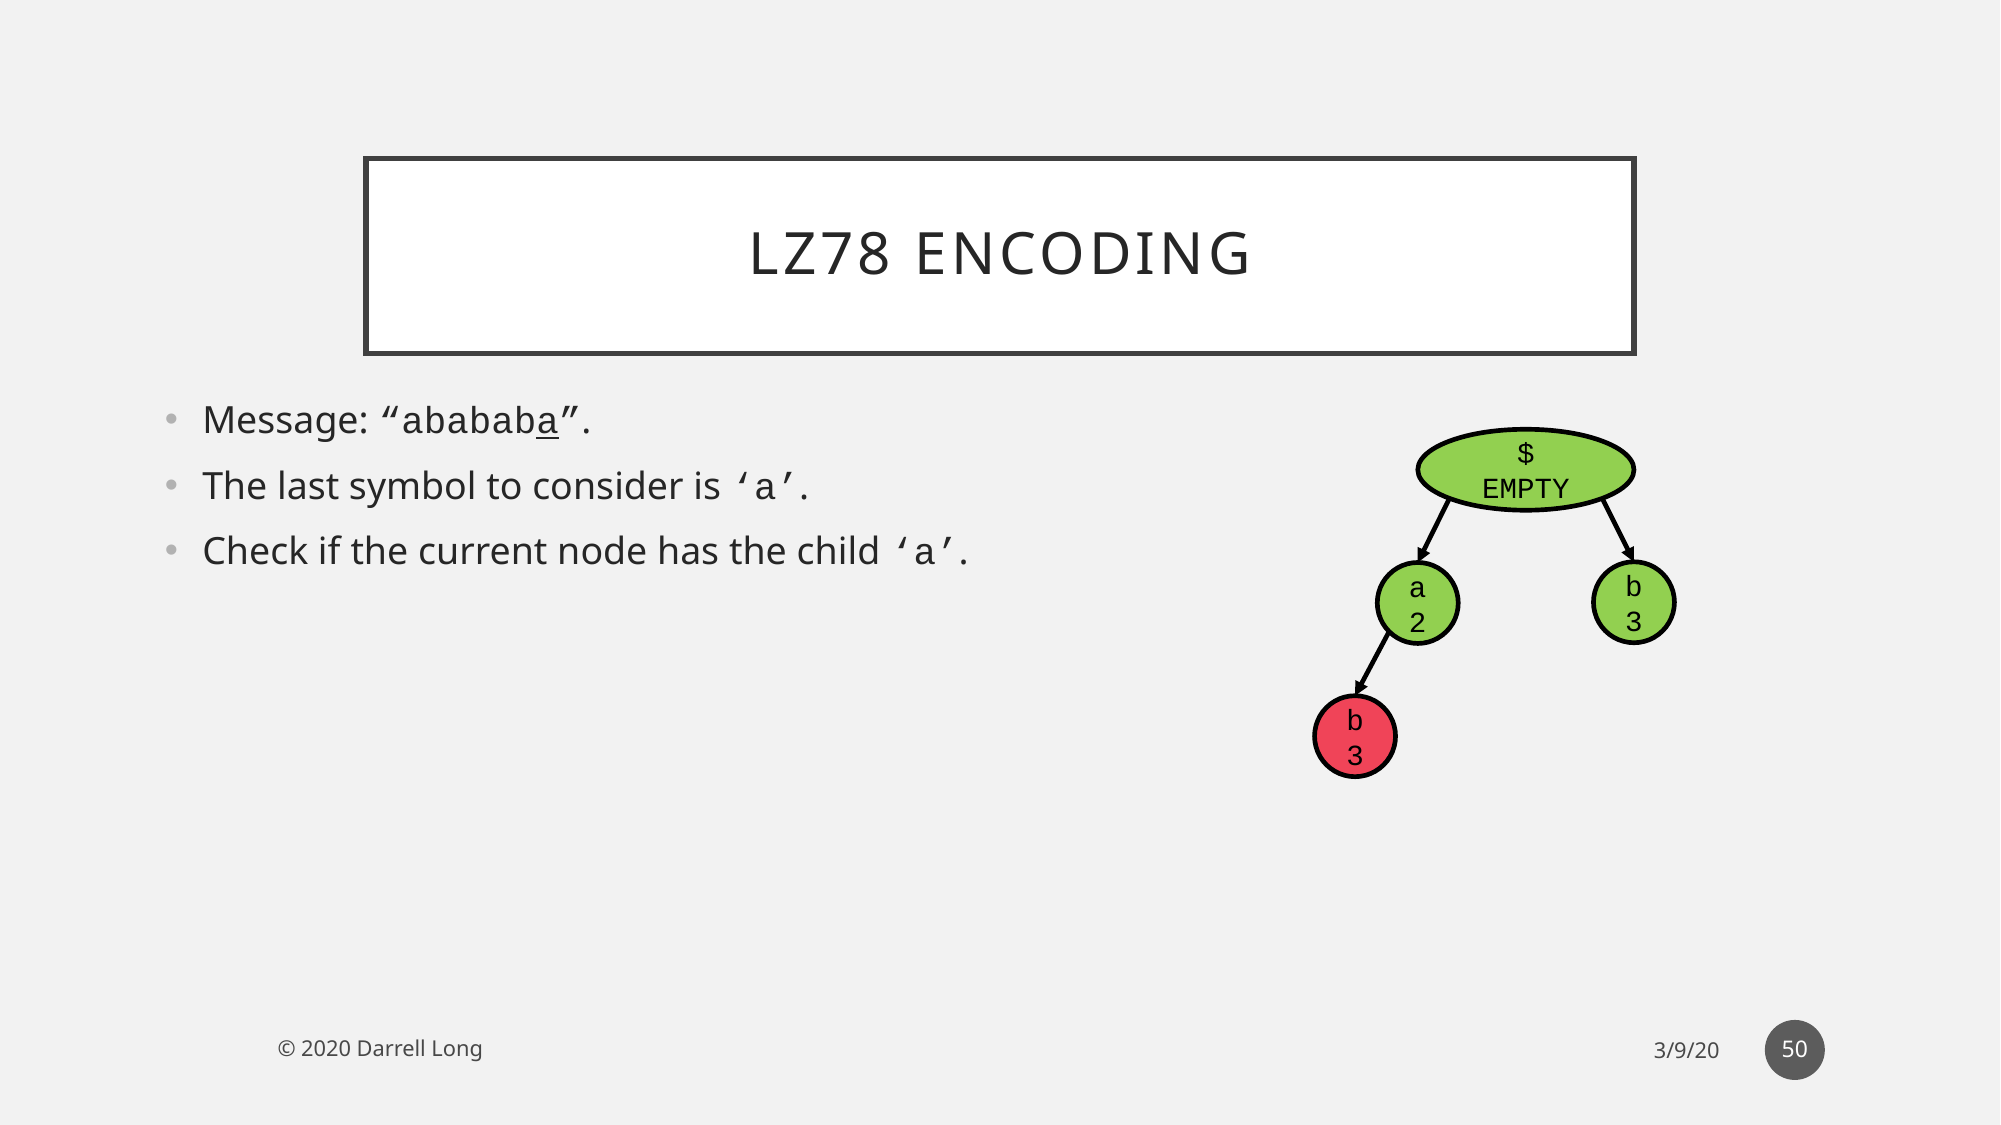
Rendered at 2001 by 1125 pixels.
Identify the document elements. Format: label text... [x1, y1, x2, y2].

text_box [1354, 631, 1390, 696]
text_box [1417, 498, 1450, 563]
footer © 2020 Darrell Long [262, 1023, 1231, 1076]
text_box b3 [1313, 694, 1397, 778]
text_box b3 [1592, 560, 1676, 644]
list Message: “abababa”. The last symbol to consider is ‘a’. Check if the current node has the child ‘a’. [149, 388, 1000, 950]
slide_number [1283, 1023, 1735, 1077]
slide_number 50 [1764, 1019, 1825, 1080]
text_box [1602, 498, 1634, 562]
text_box $ EMPTY [1416, 428, 1636, 512]
title Lz78 ENcoding [363, 156, 1637, 356]
text_box a 2 [1376, 561, 1460, 645]
